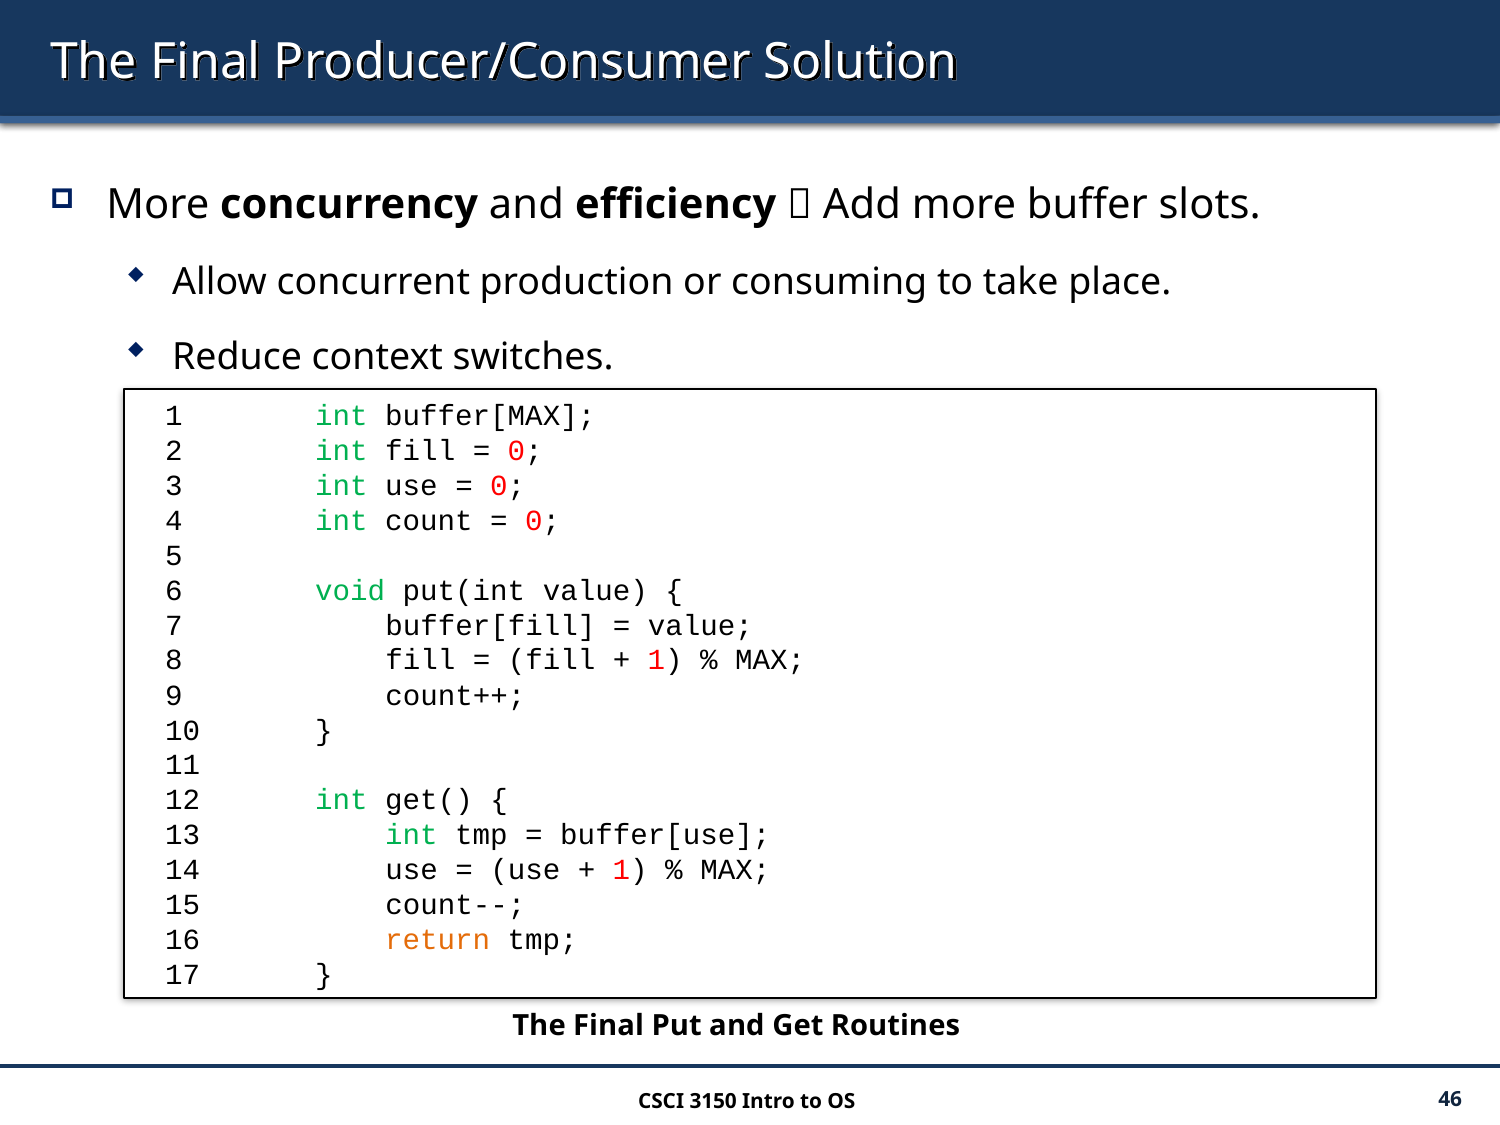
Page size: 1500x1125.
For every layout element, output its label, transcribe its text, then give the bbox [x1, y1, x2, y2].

text_box The Final Put and Get Routines [497, 999, 976, 1049]
list More concurrency and efficiency  Add more buffer slots. Allow concurrent production or consuming to take place. Reduce context switches. [34, 144, 1477, 1048]
title The Final Producer/Consumer Solution [34, 10, 1477, 107]
footer CSCI 3150 Intro to OS [497, 1079, 997, 1117]
text_box 1 int buffer[MAX]; 2 int fill = 0; 3 int use = 0; 4 int count = 0; 5 6 void put(int value) { 7 buffer[fill] = value; 8 fill = (fill + 1) % MAX; 9 count++; 10 } 11 12 int get() { 13 int tmp = buffer[use]; 14 use = (use + 1) % MAX; 15 count--; 16 return tmp; 17 } [121, 386, 1379, 1001]
slide_number 46 [1306, 1081, 1483, 1118]
